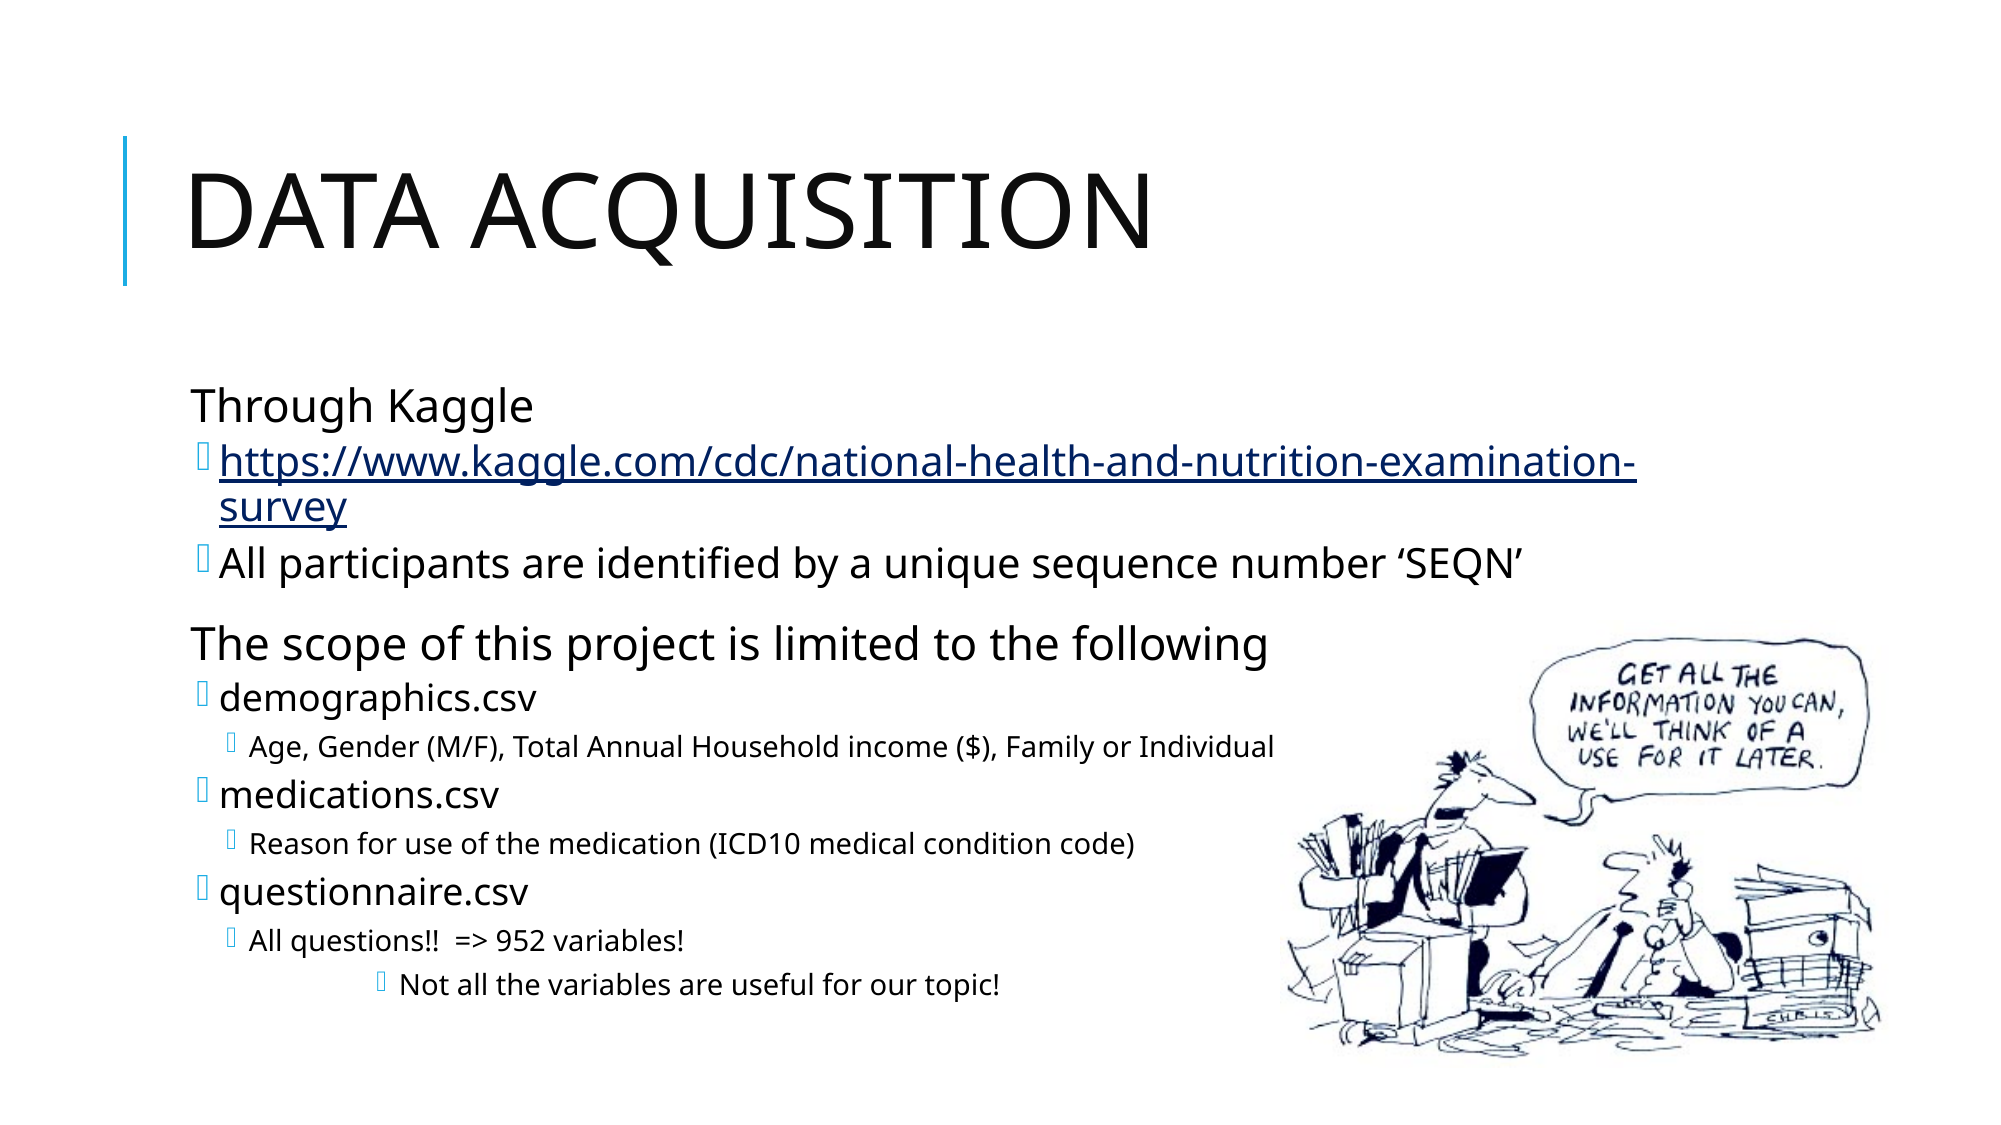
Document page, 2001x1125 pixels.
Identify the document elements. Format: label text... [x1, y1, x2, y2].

list Through Kaggle https://www.kaggle.com/cdc/national-health-and-nutrition-examination-survey All participants are identified by a unique sequence number ‘SEQN’ The scope of this project is limited to the following files and variables demographics.csv Age, Gender (M/F), Total Annual Household income ($), Family or Individual income ($) medications.csv Reason for use of the medication (ICD10 medical condition code) questionnaire.csv All questions!! => 952 variables! Not all the variables are useful for our topic! [168, 375, 1763, 1035]
title Data Acquisition [168, 96, 1763, 342]
picture [1280, 620, 1890, 1069]
